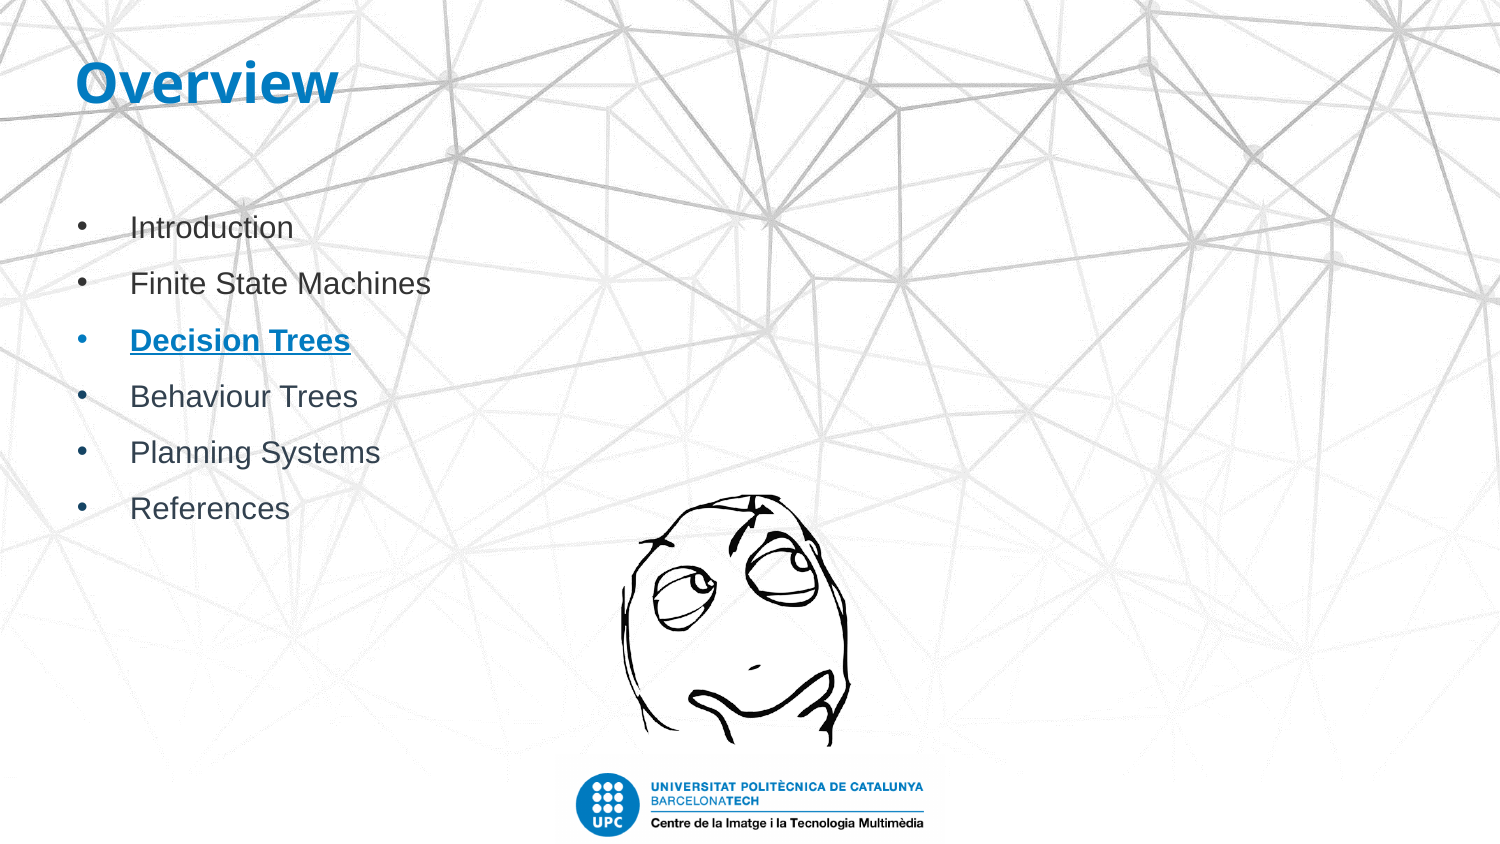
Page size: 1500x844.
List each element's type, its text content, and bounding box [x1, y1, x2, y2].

list Overview [74, 47, 1428, 131]
picture [0, 0, 1500, 844]
list Introduction Finite State Machines Decision Trees Behaviour Trees Planning Systems References [55, 188, 1409, 755]
